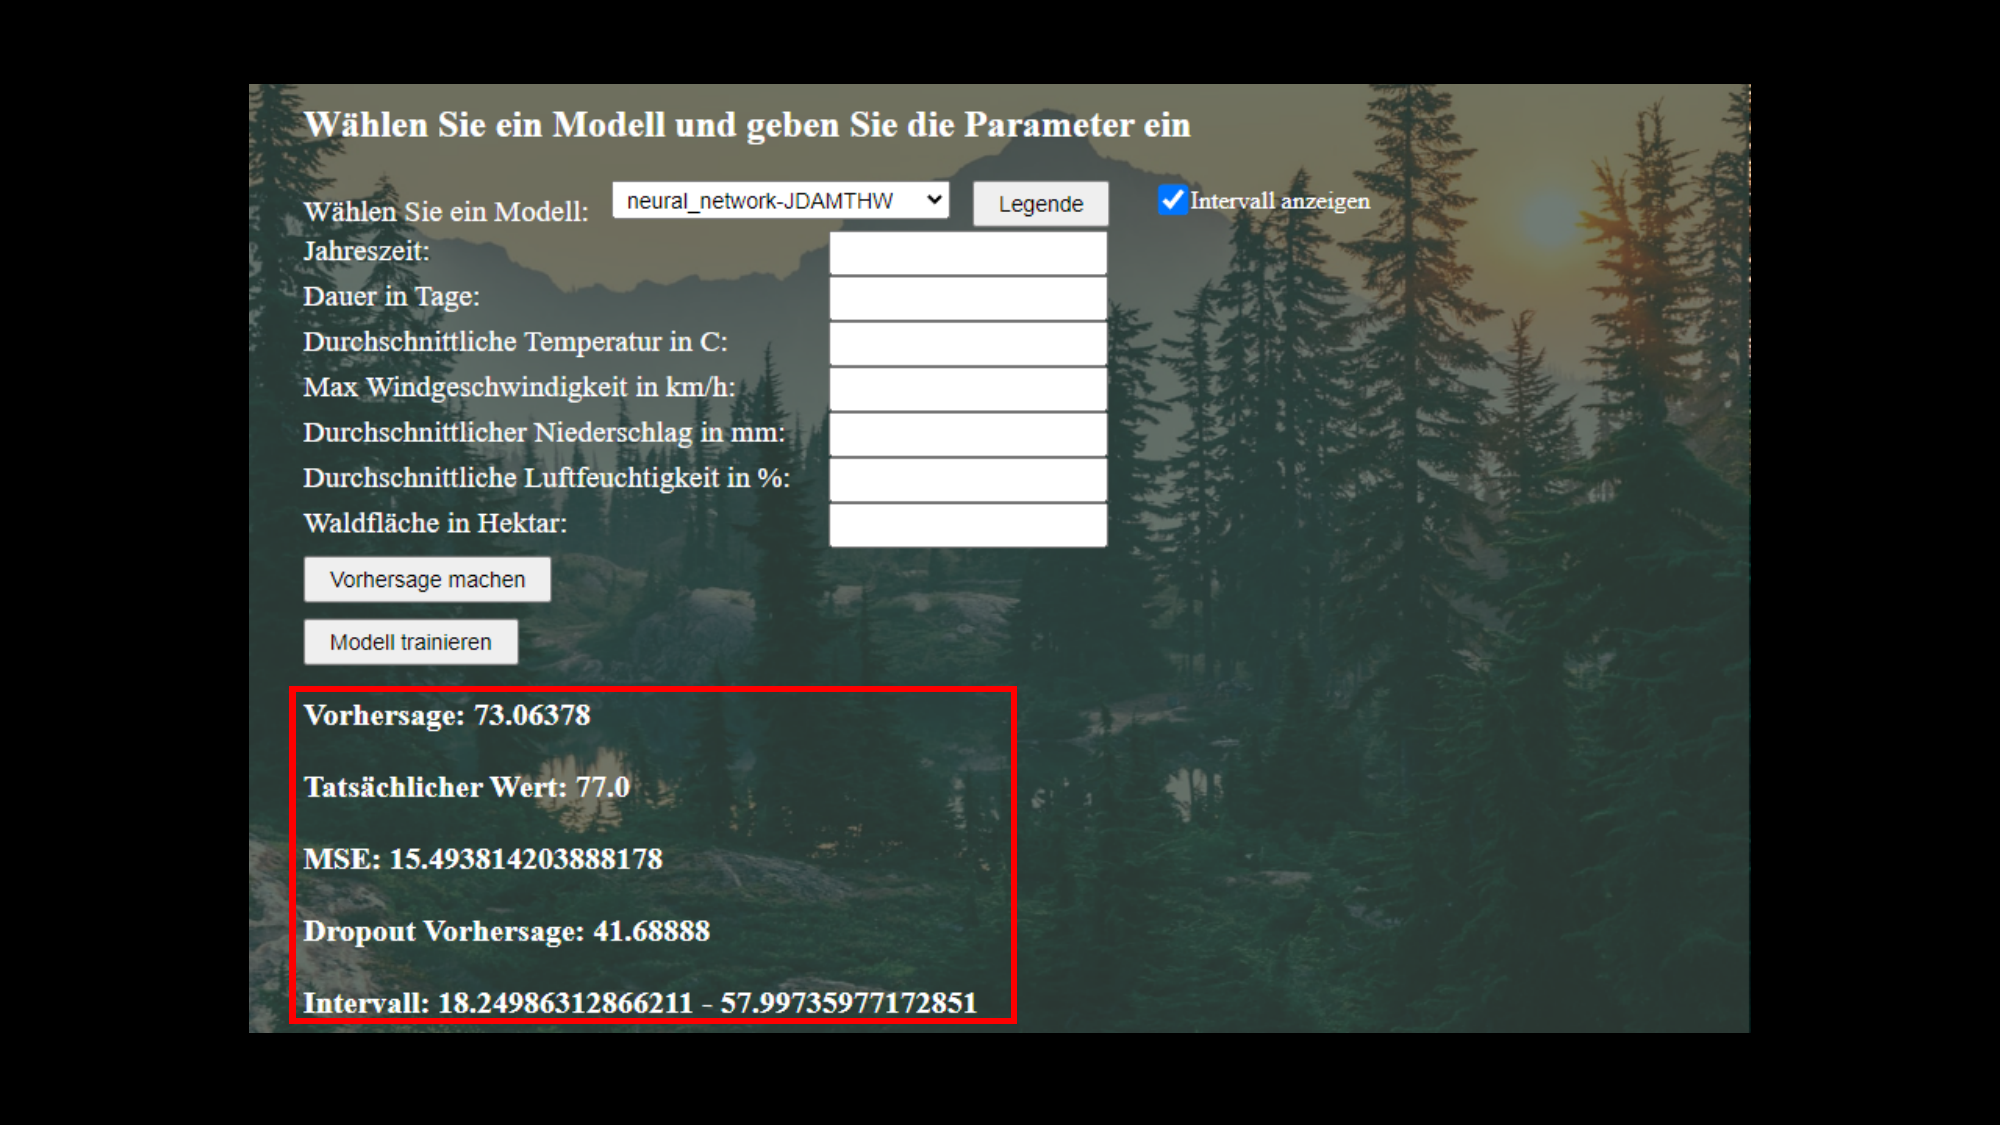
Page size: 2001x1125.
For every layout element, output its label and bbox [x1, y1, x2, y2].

picture [249, 84, 1751, 1033]
